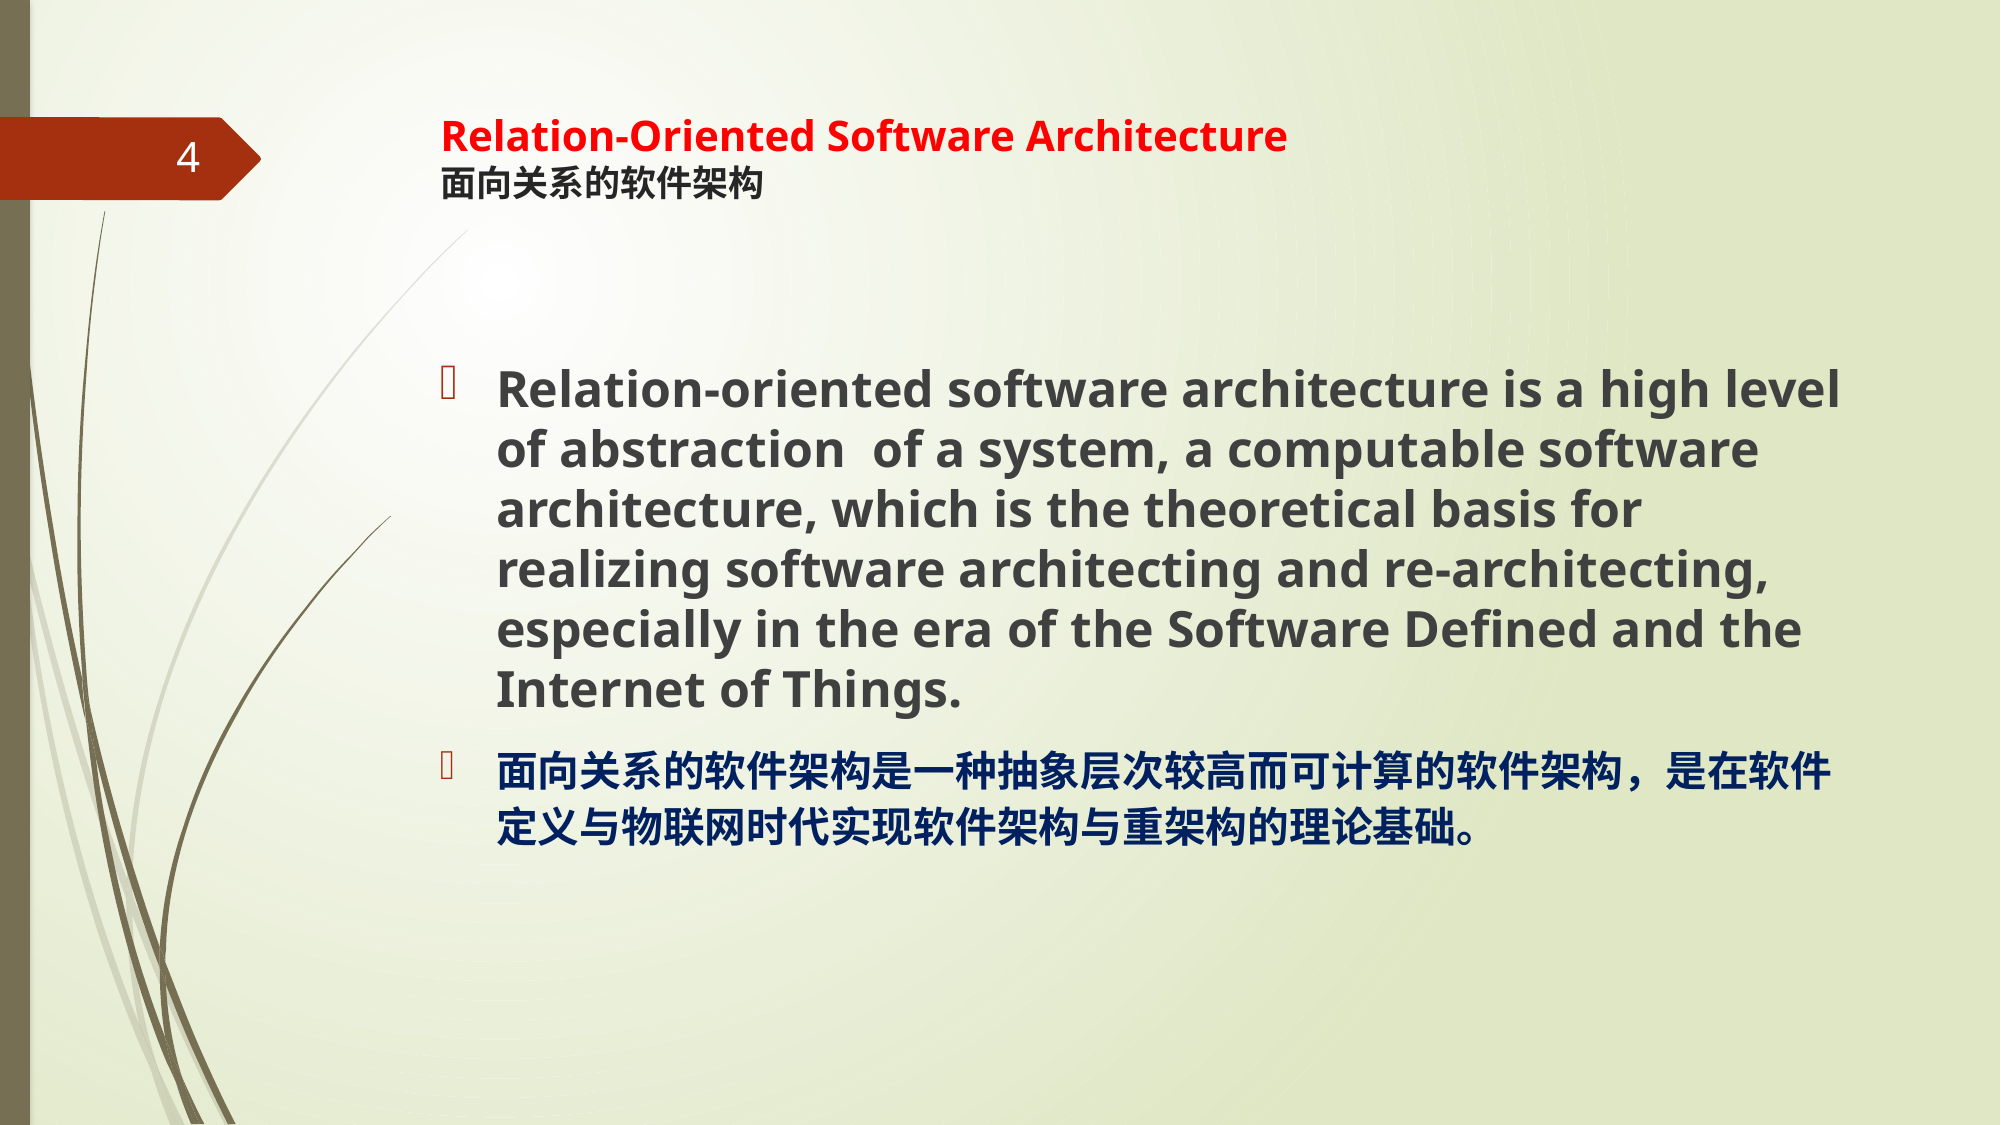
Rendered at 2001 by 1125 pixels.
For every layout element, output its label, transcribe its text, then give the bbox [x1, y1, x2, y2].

list Relation-oriented software architecture is a high level of abstraction of a system, a computable software architecture, which is the theoretical basis for realizing software architecting and re-architecting, especially in the era of the Software Defined and the Internet of Things. 面向关系的软件架构是一种抽象层次较高而可计算的软件架构，是在软件定义与物联网时代实现软件架构与重架构的理论基础。 [424, 350, 1888, 970]
title Relation-Oriented Software Architecture 面向关系的软件架构 [425, 102, 1888, 313]
slide_number 4 [87, 129, 216, 190]
